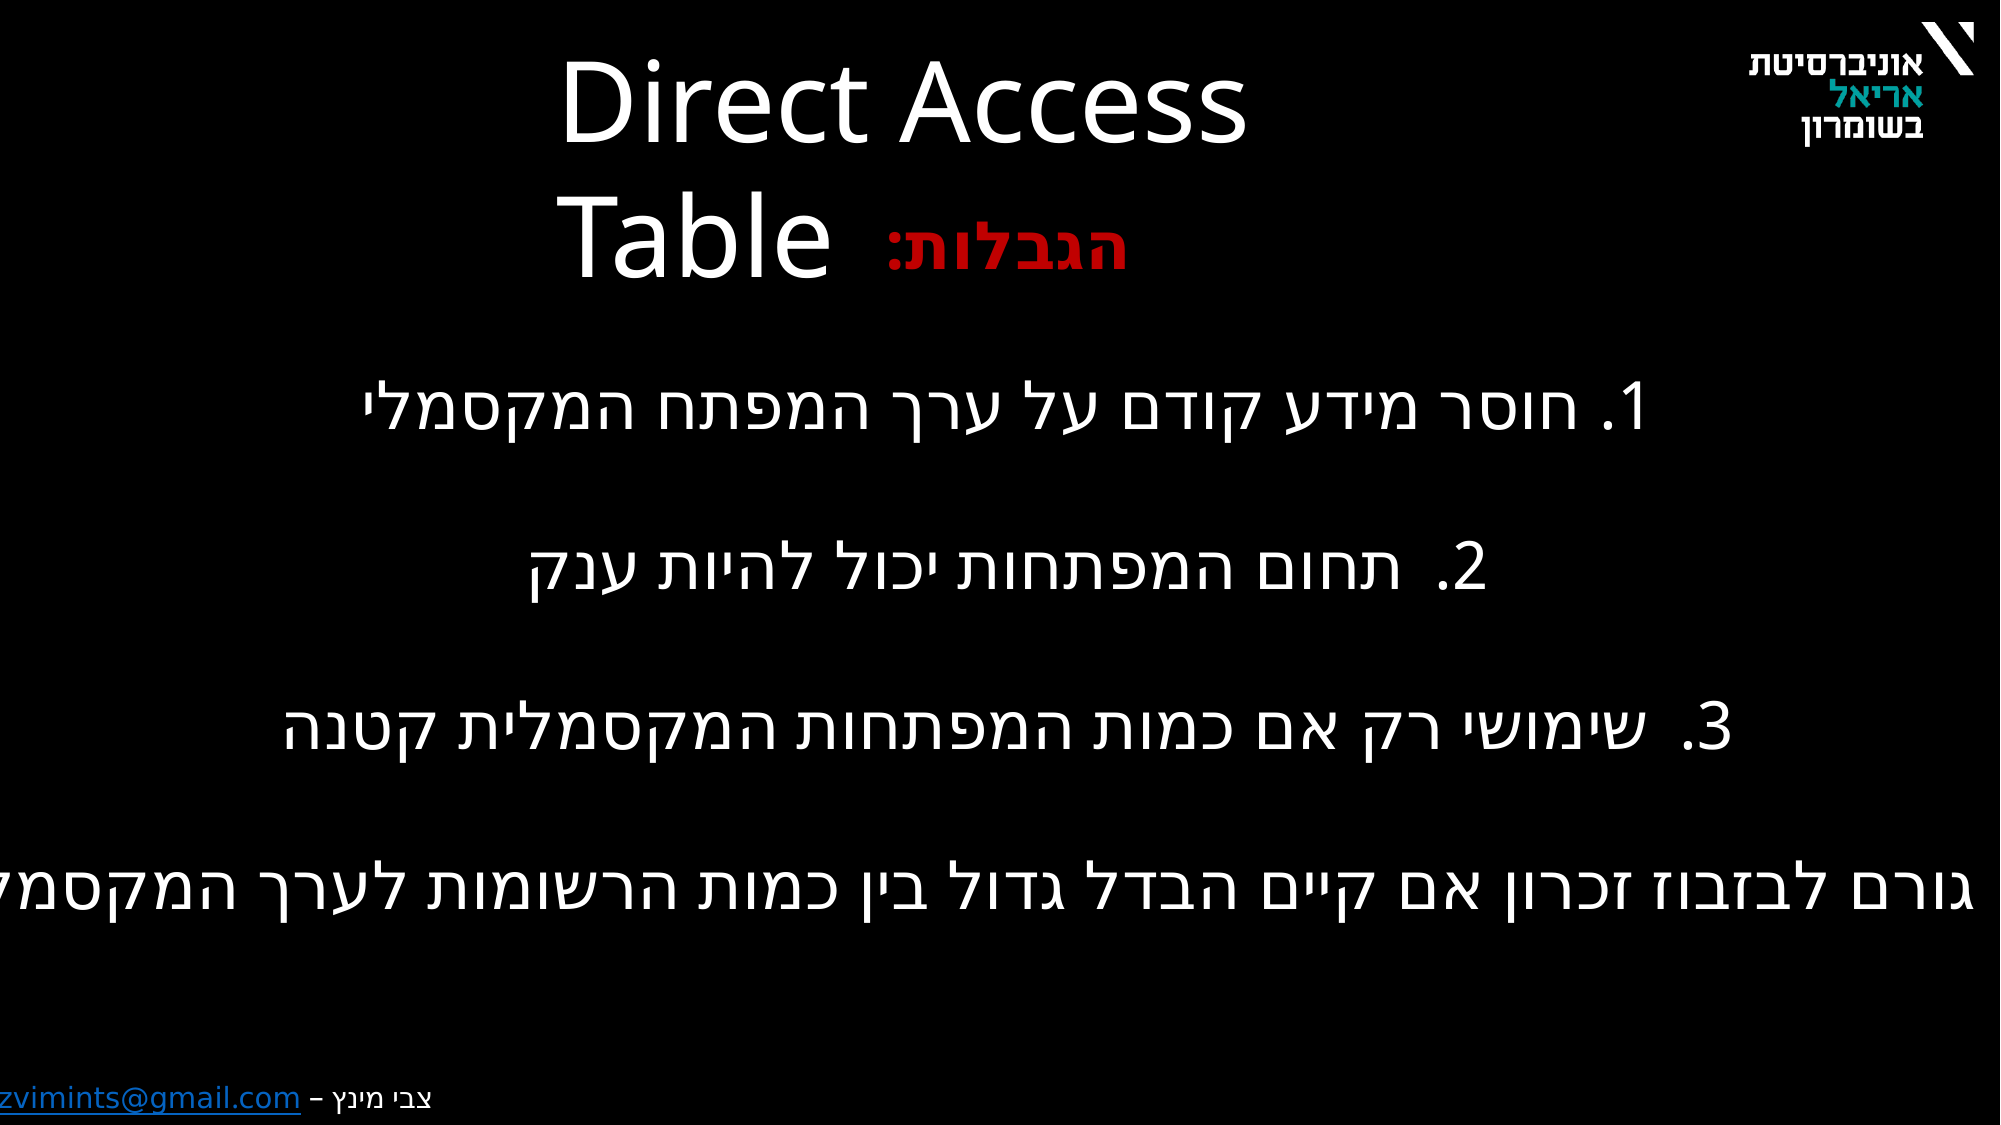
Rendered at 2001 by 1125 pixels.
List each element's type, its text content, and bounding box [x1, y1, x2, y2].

text_box הגבלות: 1. חוסר מידע קודם על ערך המפתח המקסמלי תחום המפתחות יכול להיות ענק שימושי רק אם כמות המפתחות המקסמלית קטנה גורם לבזבוז זכרון אם קיים הבדל גדול בין כמות הרשומות לערך המקסמלי [0, 195, 2000, 930]
text_box Direct Access Table [542, 22, 1458, 195]
text_box צבי מינץ – zvimints@gmail.com [0, 1073, 958, 1125]
picture [1749, 22, 1974, 147]
